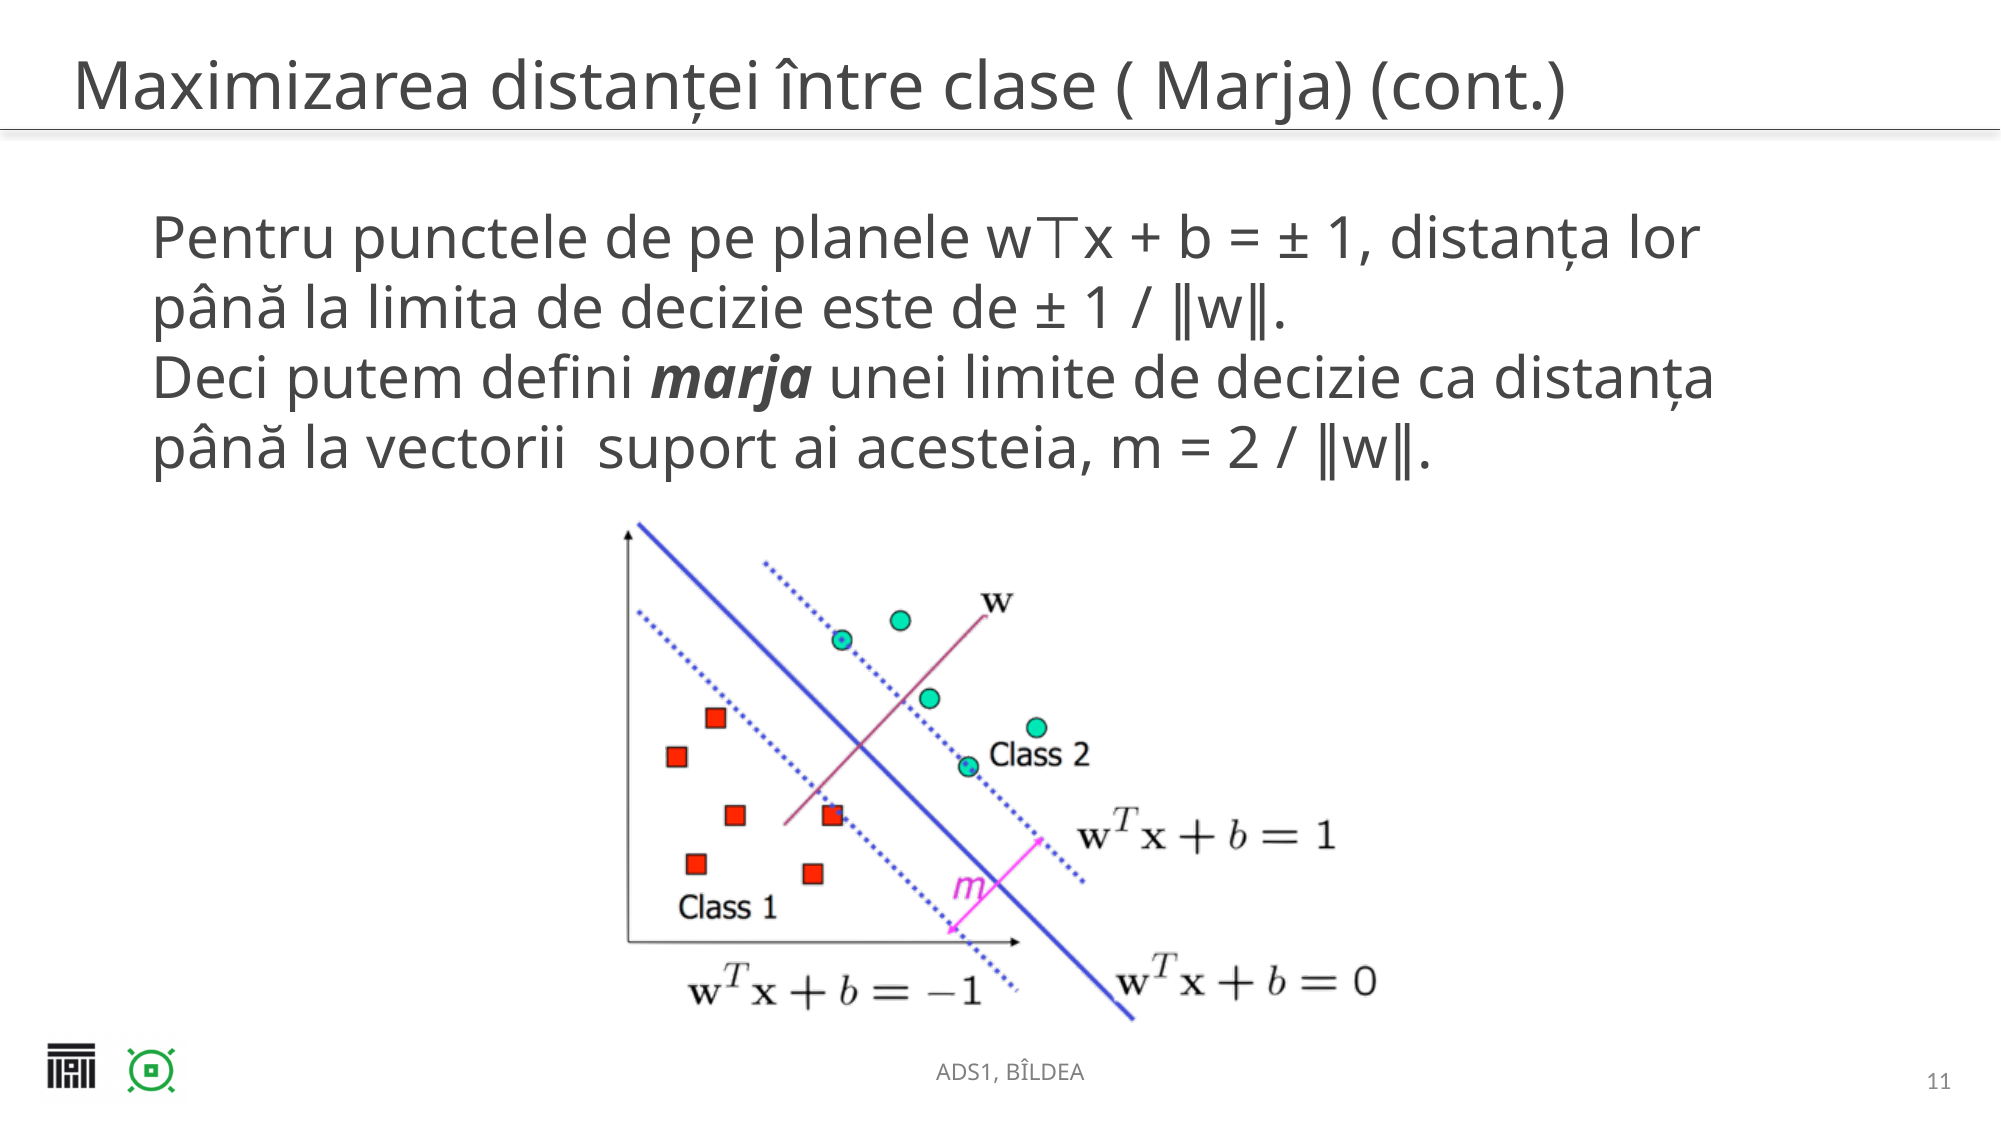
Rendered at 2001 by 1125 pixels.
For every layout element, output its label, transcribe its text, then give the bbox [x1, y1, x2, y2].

picture [38, 1033, 189, 1104]
picture [607, 518, 1392, 1030]
list Pentru punctele de pe planele w⊤x + b = ± 1, distanța lor până la limita de decizie este de ± 1 / ∥w∥. Deci putem defini marja unei limite de decizie ca distanța până la vectorii suport ai acesteia, m = 2 / ∥w∥. [136, 193, 1831, 540]
slide_number 11 [1500, 1050, 1967, 1110]
title Maximizarea distanței între clase ( Marja) (cont.) [57, 35, 1943, 162]
